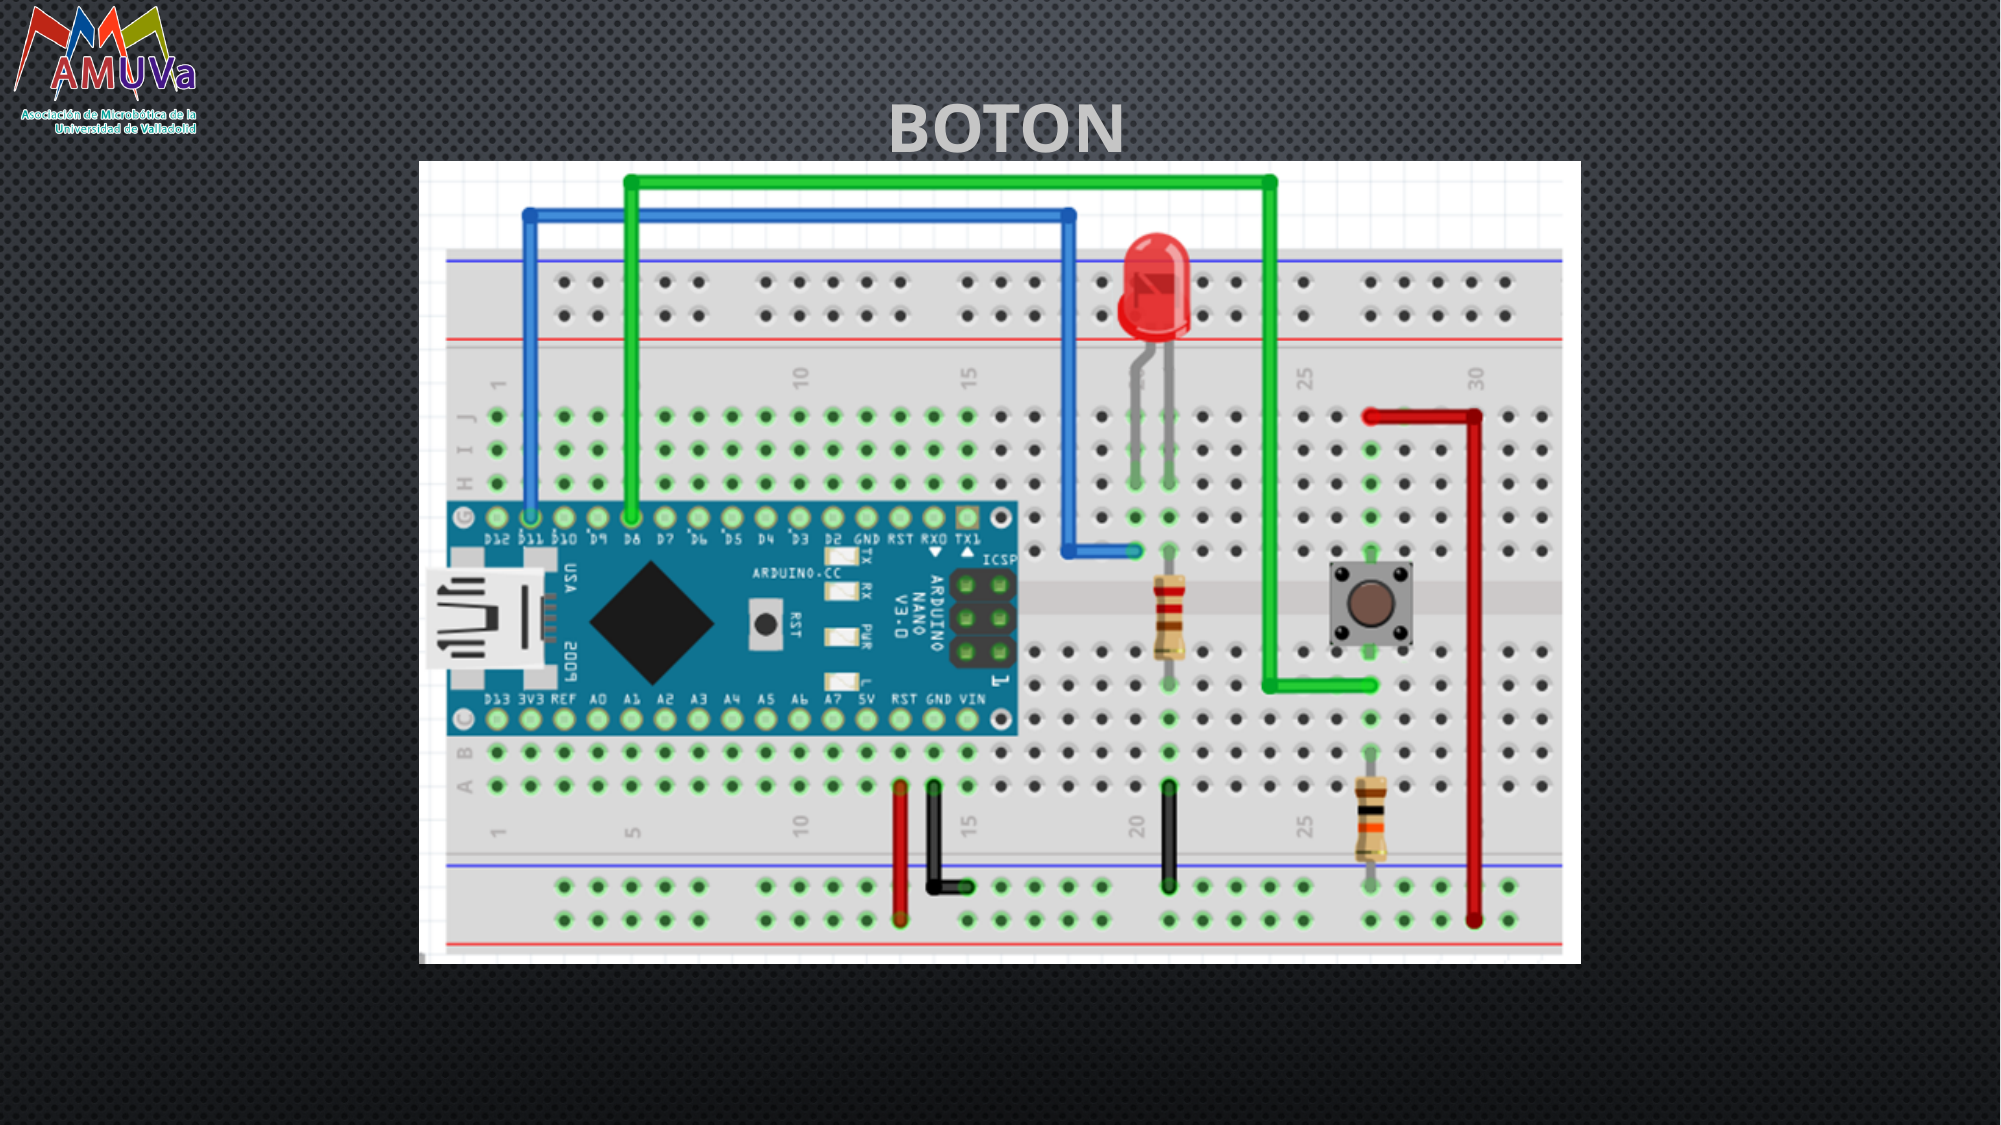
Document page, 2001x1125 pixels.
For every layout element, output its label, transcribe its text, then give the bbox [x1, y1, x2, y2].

text_box BOTON [353, 67, 1661, 189]
picture [419, 161, 1581, 964]
picture [1, 2, 206, 146]
